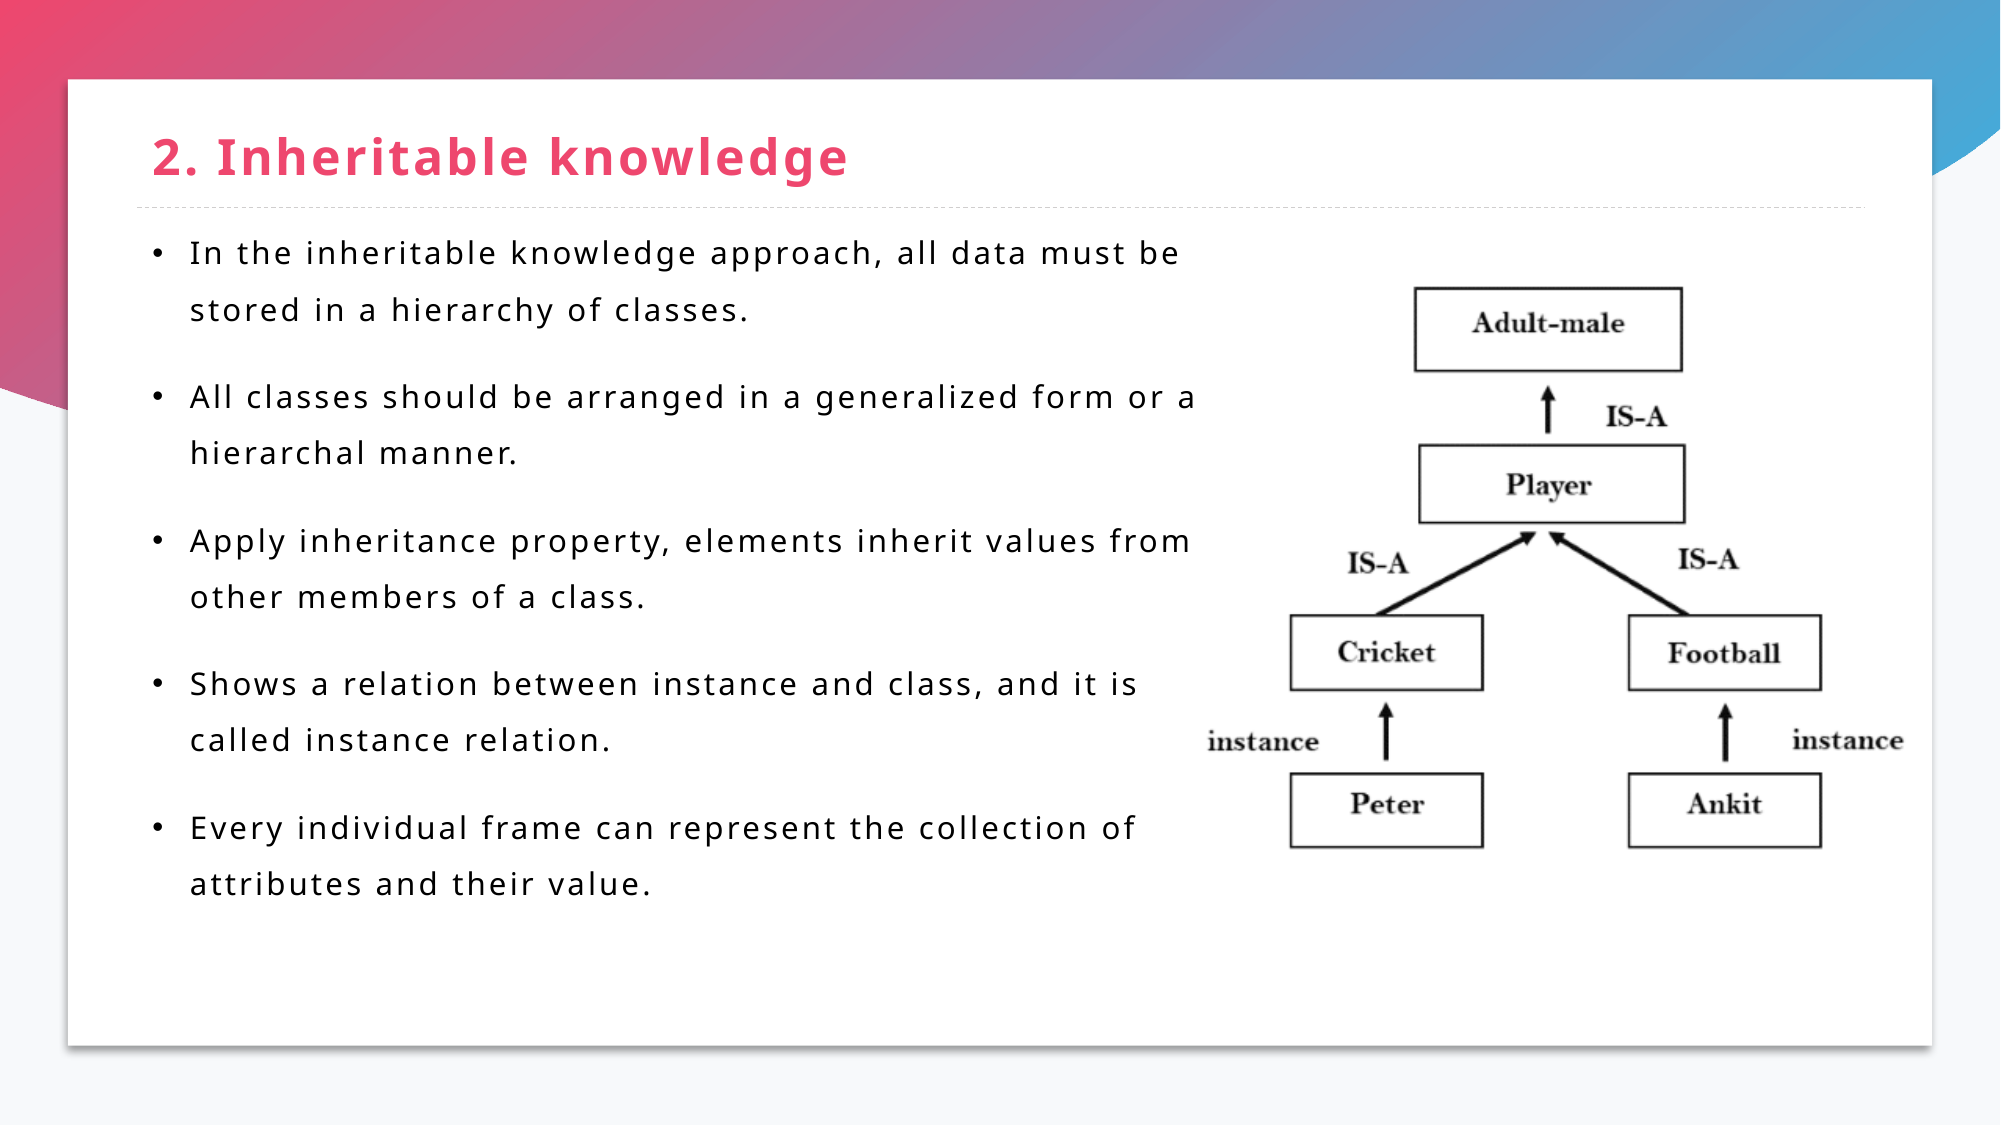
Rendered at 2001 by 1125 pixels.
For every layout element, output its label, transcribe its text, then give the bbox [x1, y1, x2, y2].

list In the inheritable knowledge approach, all data must be stored in a hierarchy of classes. All classes should be arranged in a generalized form or a hierarchal manner. Apply inheritance property, elements inherit values from other members of a class. Shows a relation between instance and class, and it is called instance relation. Every individual frame can represent the collection of attributes and their value. [137, 207, 1254, 1033]
title 2. Inheritable knowledge [137, 111, 1863, 208]
picture [1201, 284, 1915, 862]
